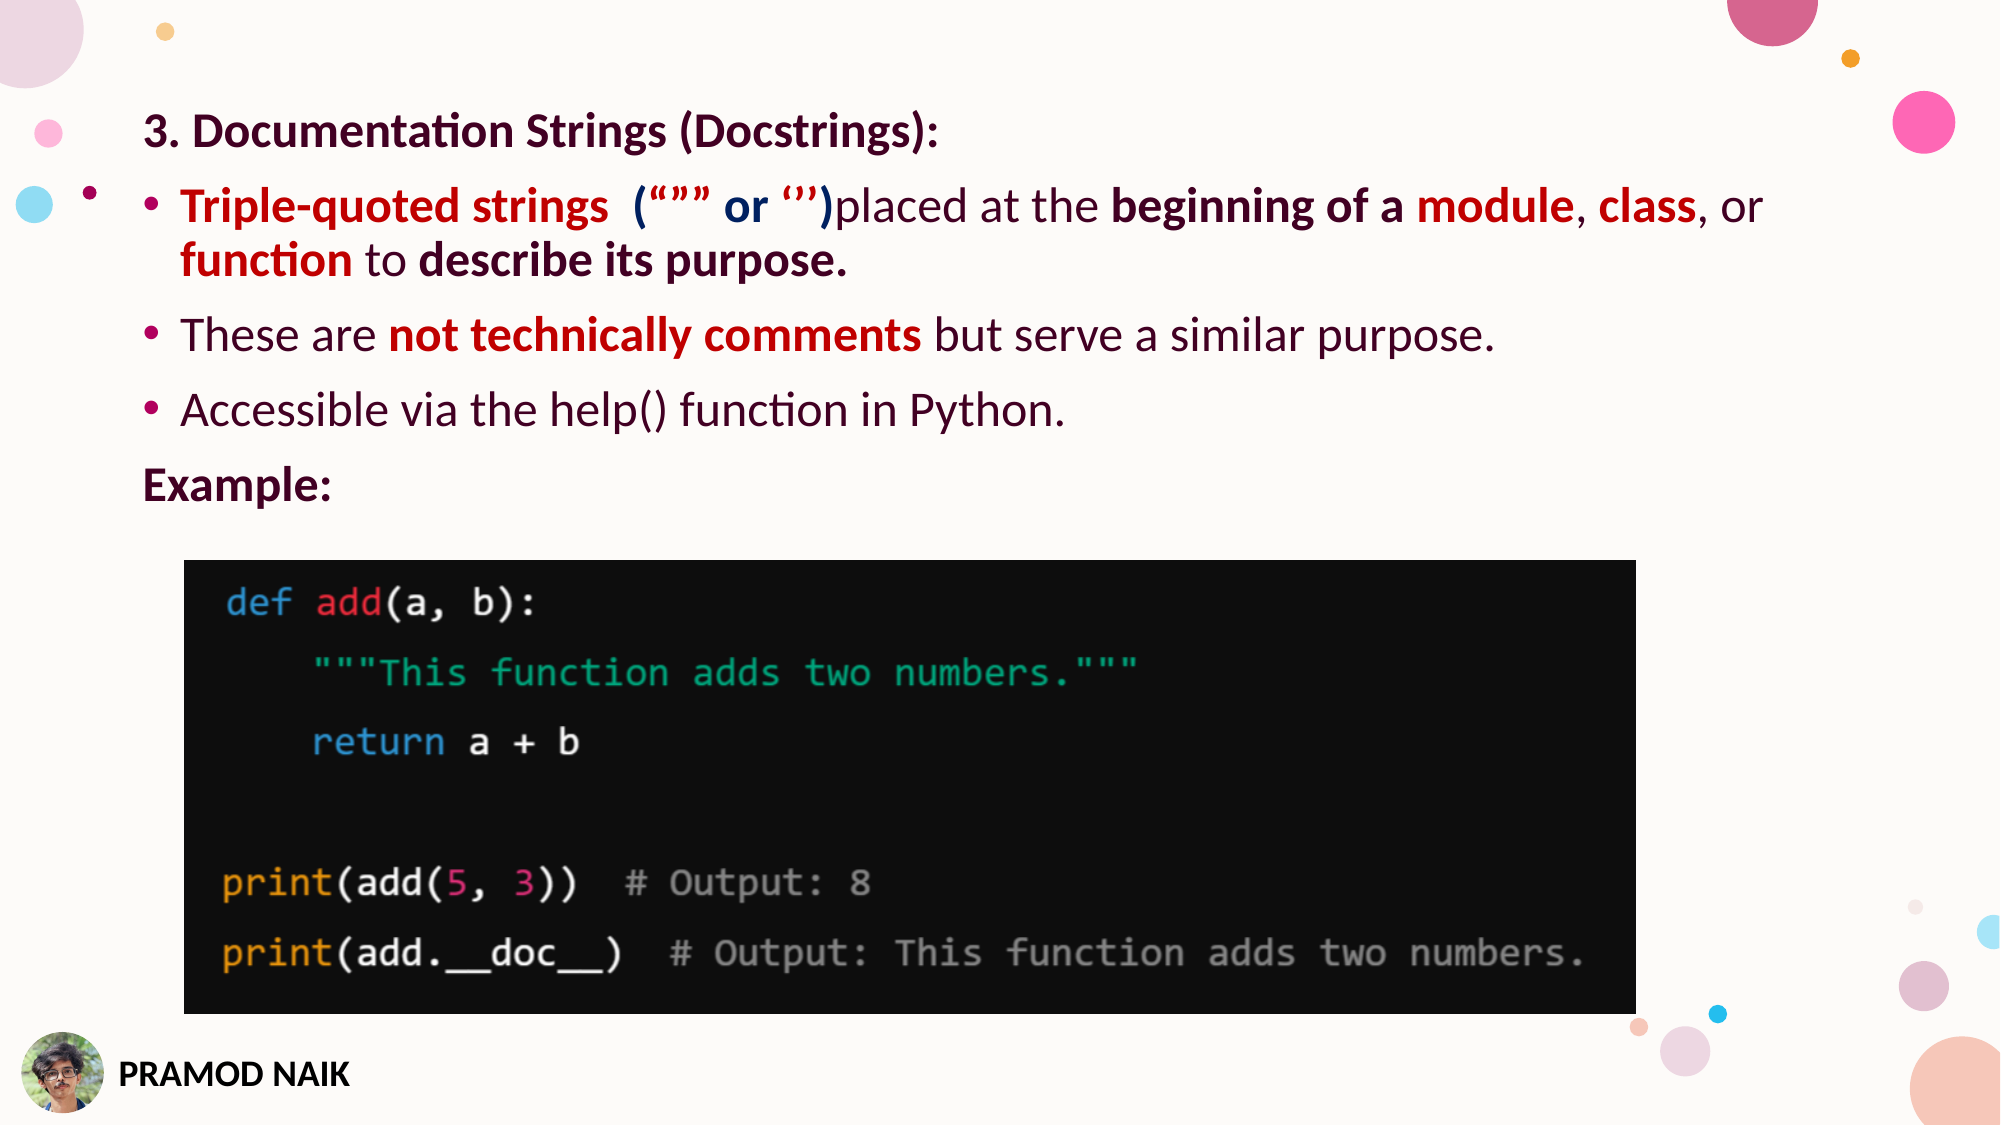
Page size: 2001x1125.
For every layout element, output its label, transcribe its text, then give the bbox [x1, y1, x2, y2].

picture [21, 1031, 104, 1114]
list 3. Documentation Strings (Docstrings): Triple-quoted strings (“”” or ‘’’)placed at the beginning of a module, class, or function to describe its purpose. These are not technically comments but serve a similar purpose. Accessible via the help() function in Python. Example: [127, 97, 1877, 1014]
picture [184, 560, 1636, 1014]
